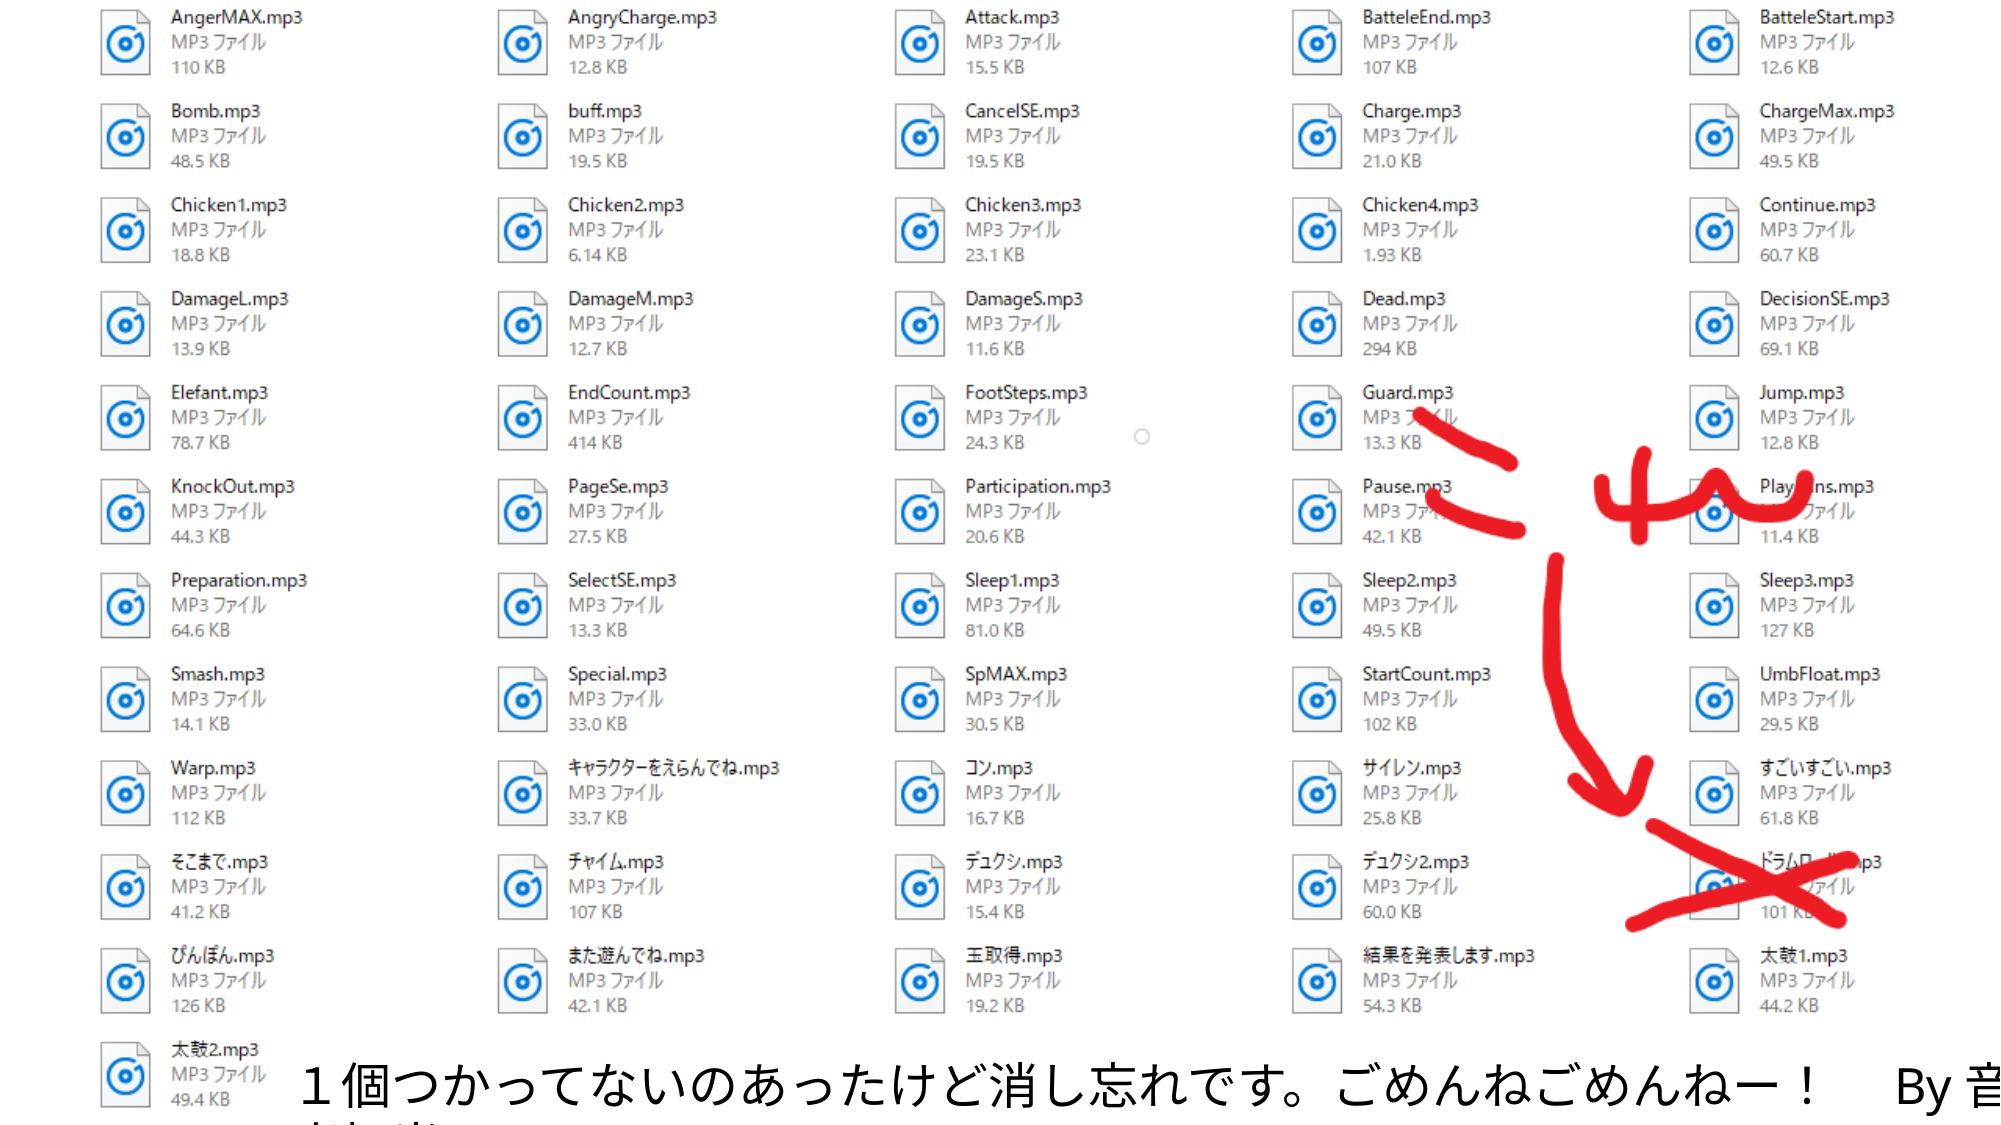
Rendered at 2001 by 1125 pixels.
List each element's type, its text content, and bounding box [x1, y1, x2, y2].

text_box １個つかってないのあったけど消し忘れです。ごめんねごめんねー！ By音楽担当 [1907, 1047, 2000, 1125]
picture [93, 1, 1907, 1125]
